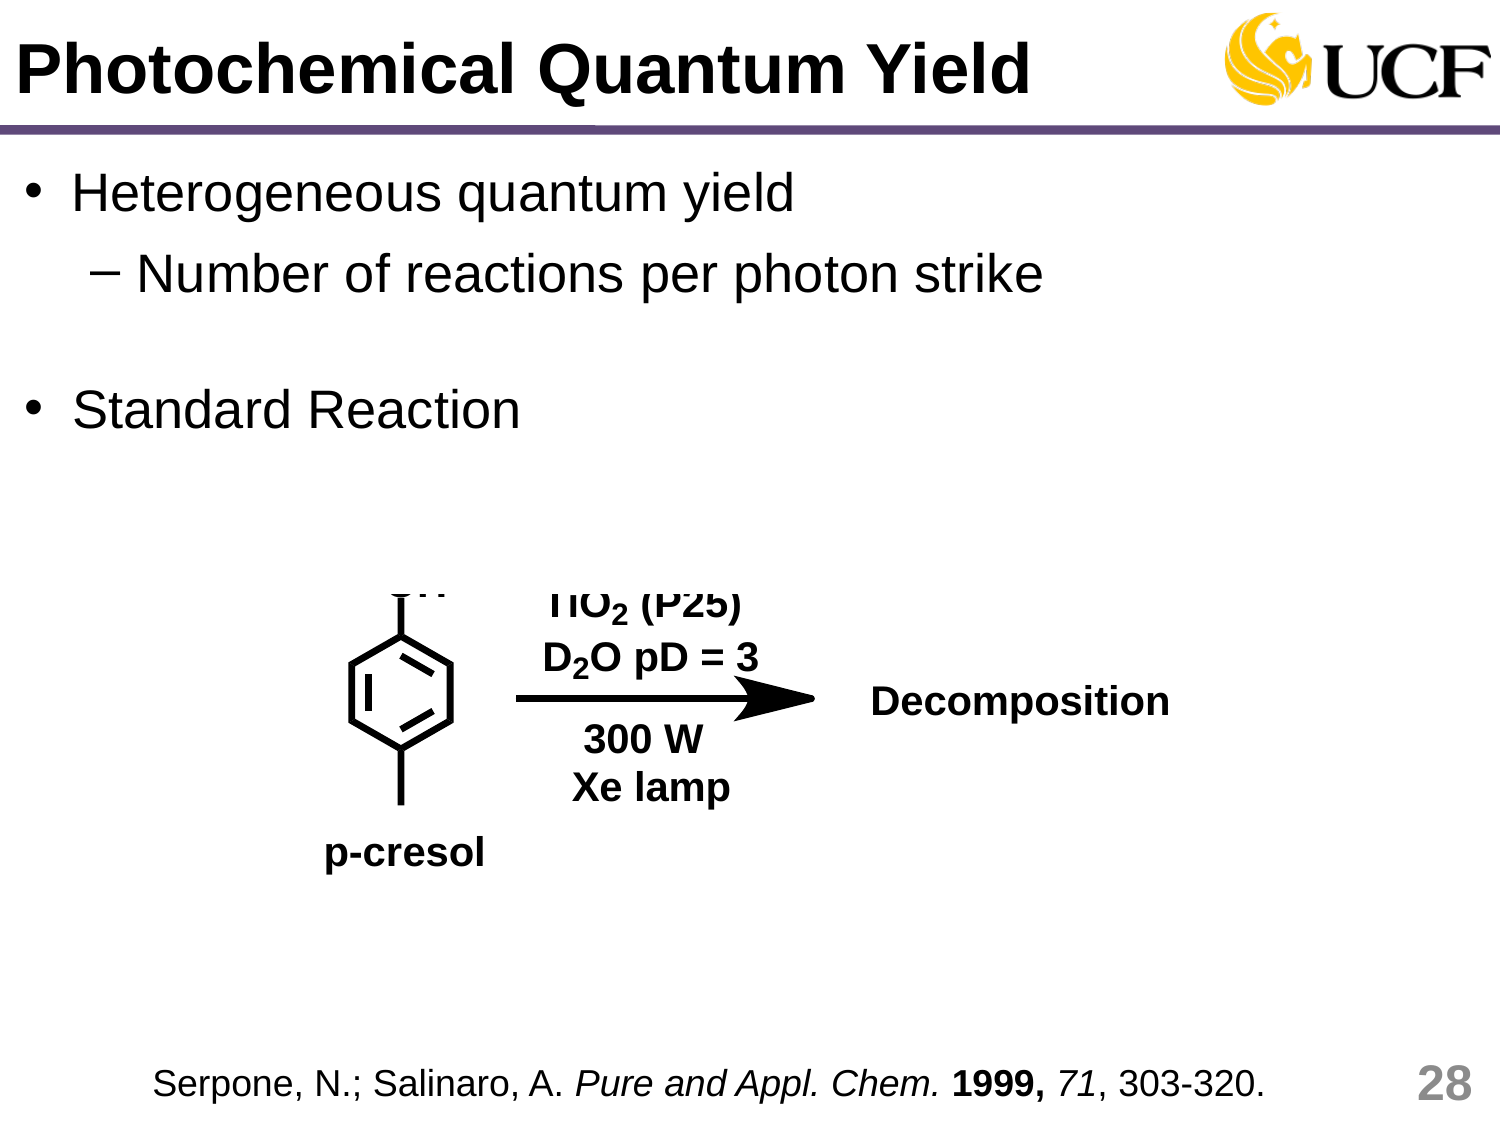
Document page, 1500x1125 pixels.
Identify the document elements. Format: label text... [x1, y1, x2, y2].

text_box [320, 594, 1176, 913]
picture [1224, 12, 1492, 106]
slide_number 28 [1137, 1050, 1488, 1110]
title Photochemical Quantum Yield [0, 0, 1213, 129]
text_box Serpone, N.; Salinaro, A. Pure and Appl. Chem. 1999, 71, 303-320. [137, 1051, 1375, 1112]
